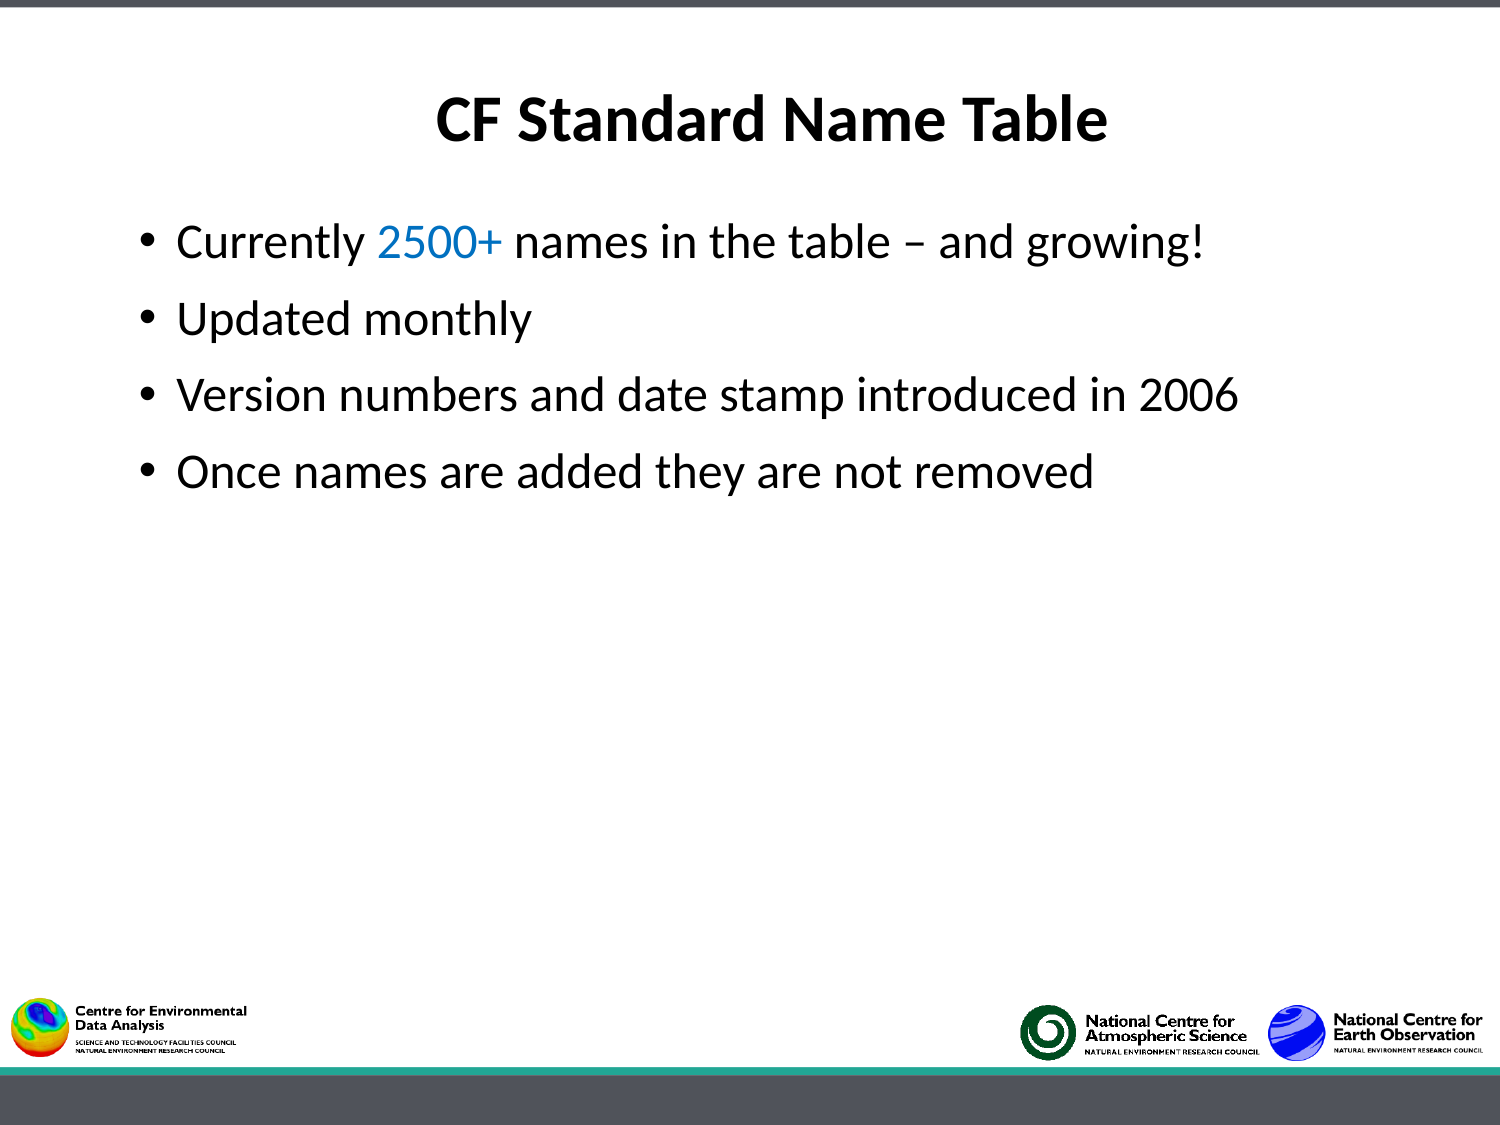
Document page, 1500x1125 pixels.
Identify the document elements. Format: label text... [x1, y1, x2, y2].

picture [0, 0, 1500, 1125]
title CF Standard Name Table [135, 0, 1411, 239]
list Currently 2500+ names in the table – and growing! Updated monthly Version numbers and date stamp introduced in 2006 Once names are added they are not removed [123, 206, 1399, 975]
